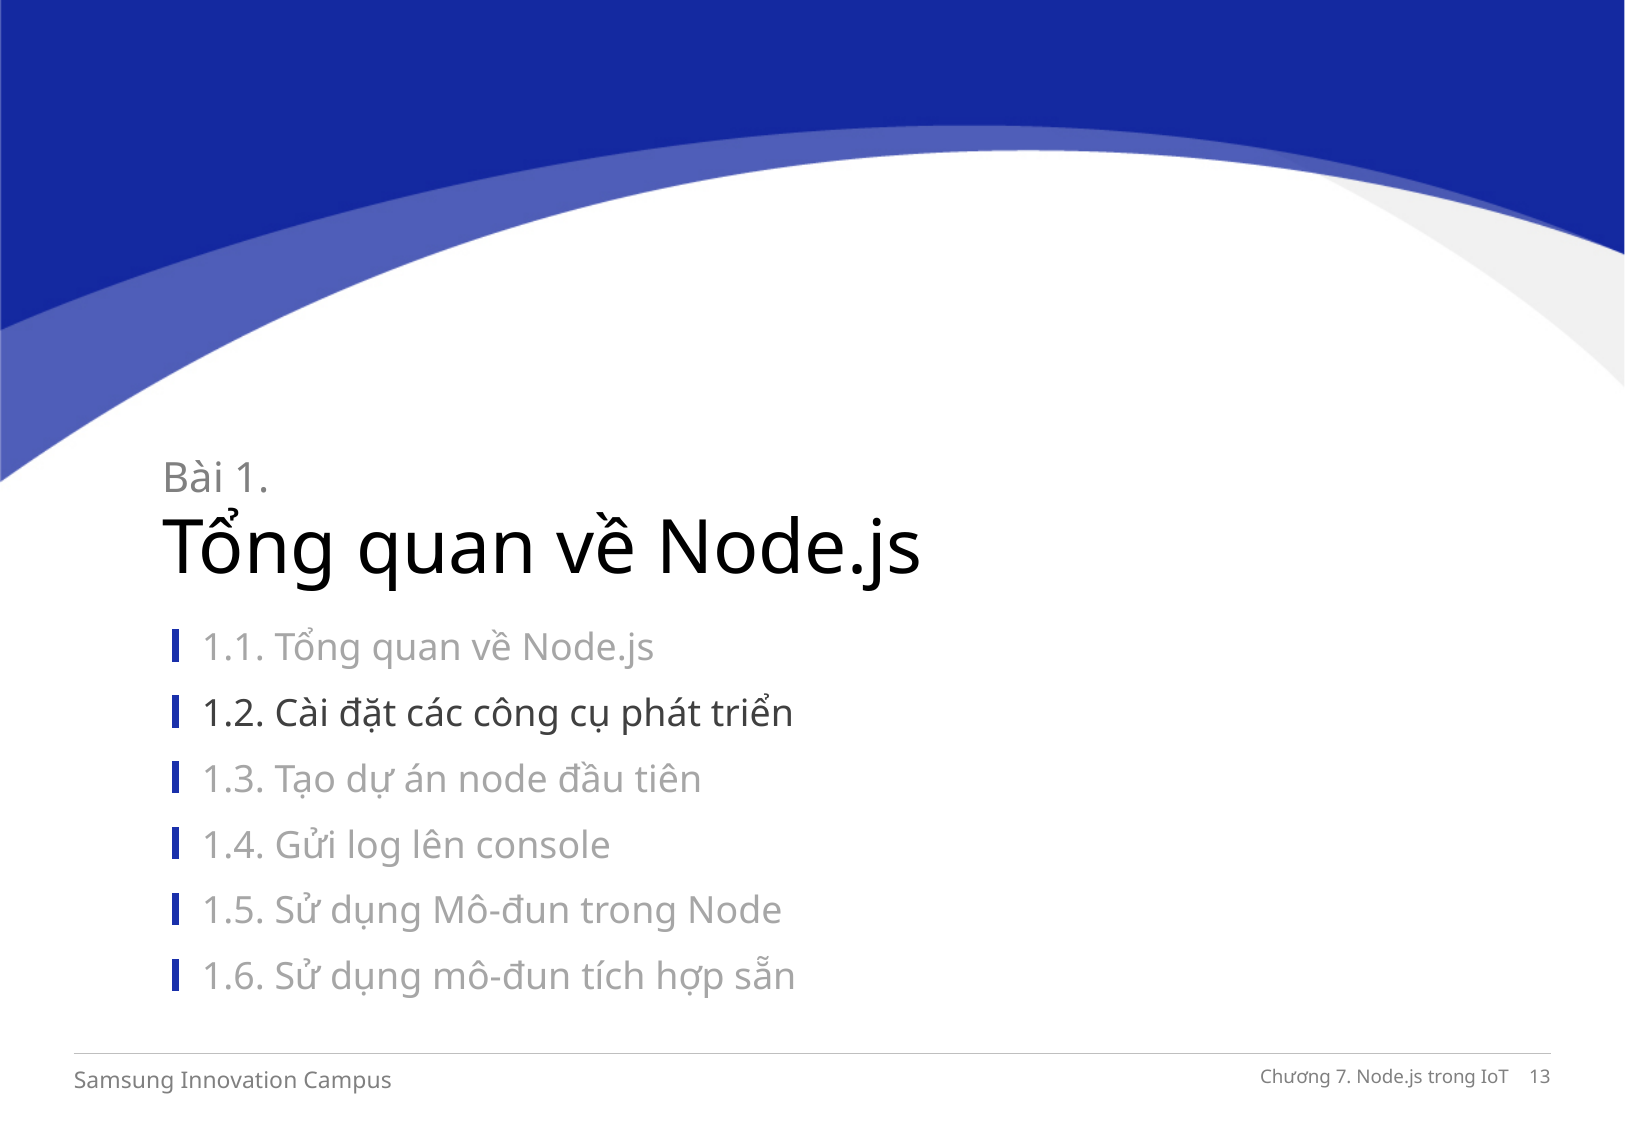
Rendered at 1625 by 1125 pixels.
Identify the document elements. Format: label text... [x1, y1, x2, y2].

text_box Bài 1. [161, 450, 1062, 502]
text_box Tổng quan về Node.js [161, 497, 1532, 590]
text_box 1.1. Tổng quan về Node.js 1.2. Cài đặt các công cụ phát triển 1.3. Tạo dự án node đầu tiên 1.4. Gửi log lên console 1.5. Sử dụng Mô-đun trong Node 1.6. Sử dụng mô-đun tích hợp sẵn [172, 622, 1382, 998]
picture [0, 0, 1625, 1125]
